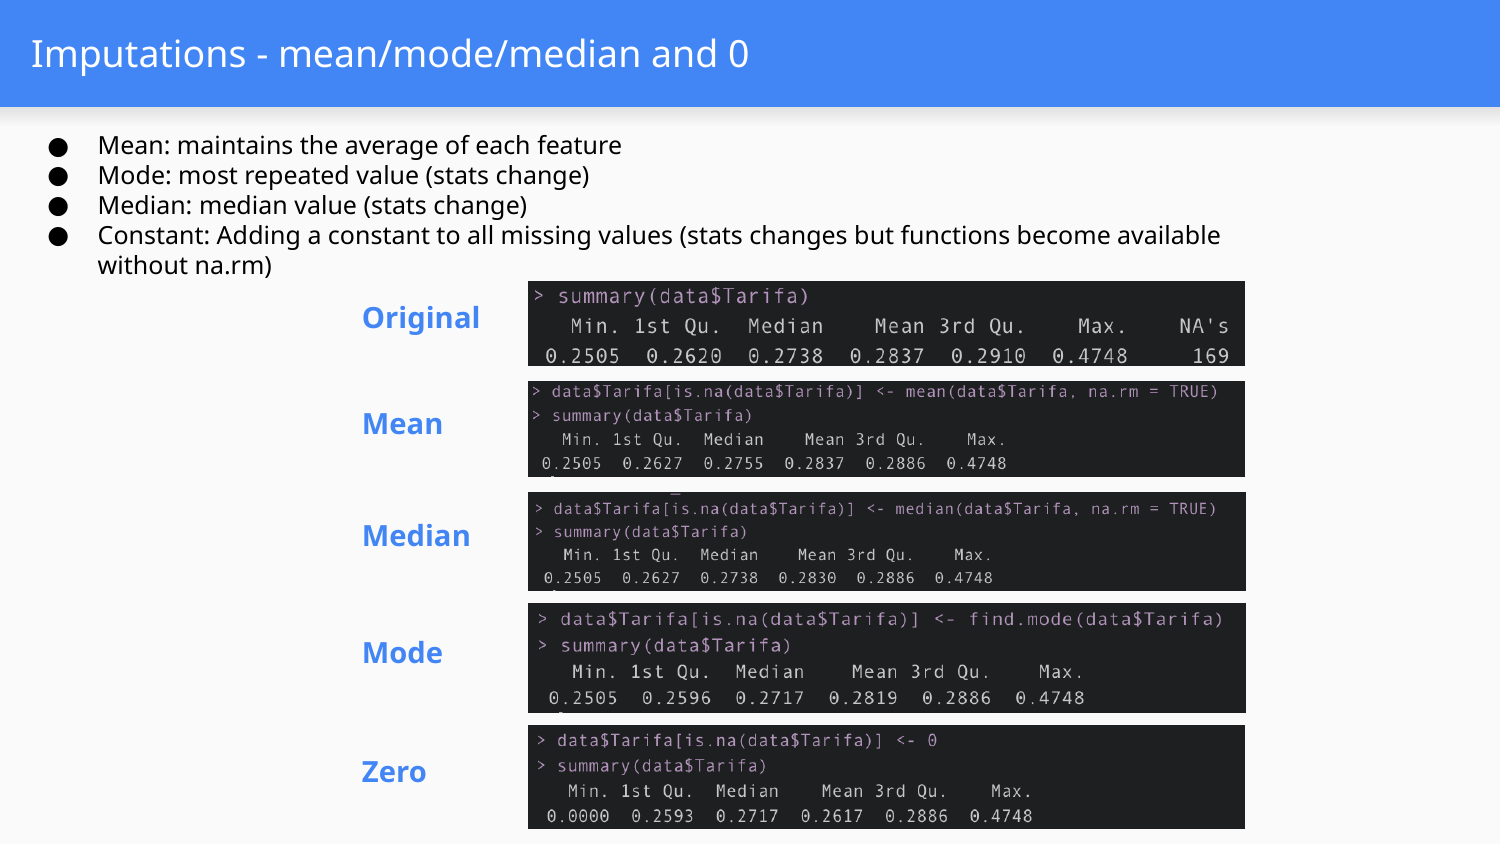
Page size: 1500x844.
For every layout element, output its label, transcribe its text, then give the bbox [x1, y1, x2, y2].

picture [528, 491, 1246, 592]
picture [528, 380, 1246, 477]
picture [528, 725, 1246, 829]
title Imputations - mean/mode/median and 0 [16, 2, 1464, 102]
text_box Zero [346, 737, 523, 816]
text_box Median [346, 502, 523, 581]
text_box Mean: maintains the average of each feature Mode: most repeated value (stats change) Median: median value (stats change) Constant: Adding a constant to all missing values (stats changes but functions become available without na.rm) [7, 114, 1322, 282]
picture [528, 603, 1246, 714]
text_box Mean [346, 390, 523, 468]
text_box Mode [346, 619, 523, 698]
picture [528, 281, 1246, 366]
text_box Original [346, 284, 523, 363]
